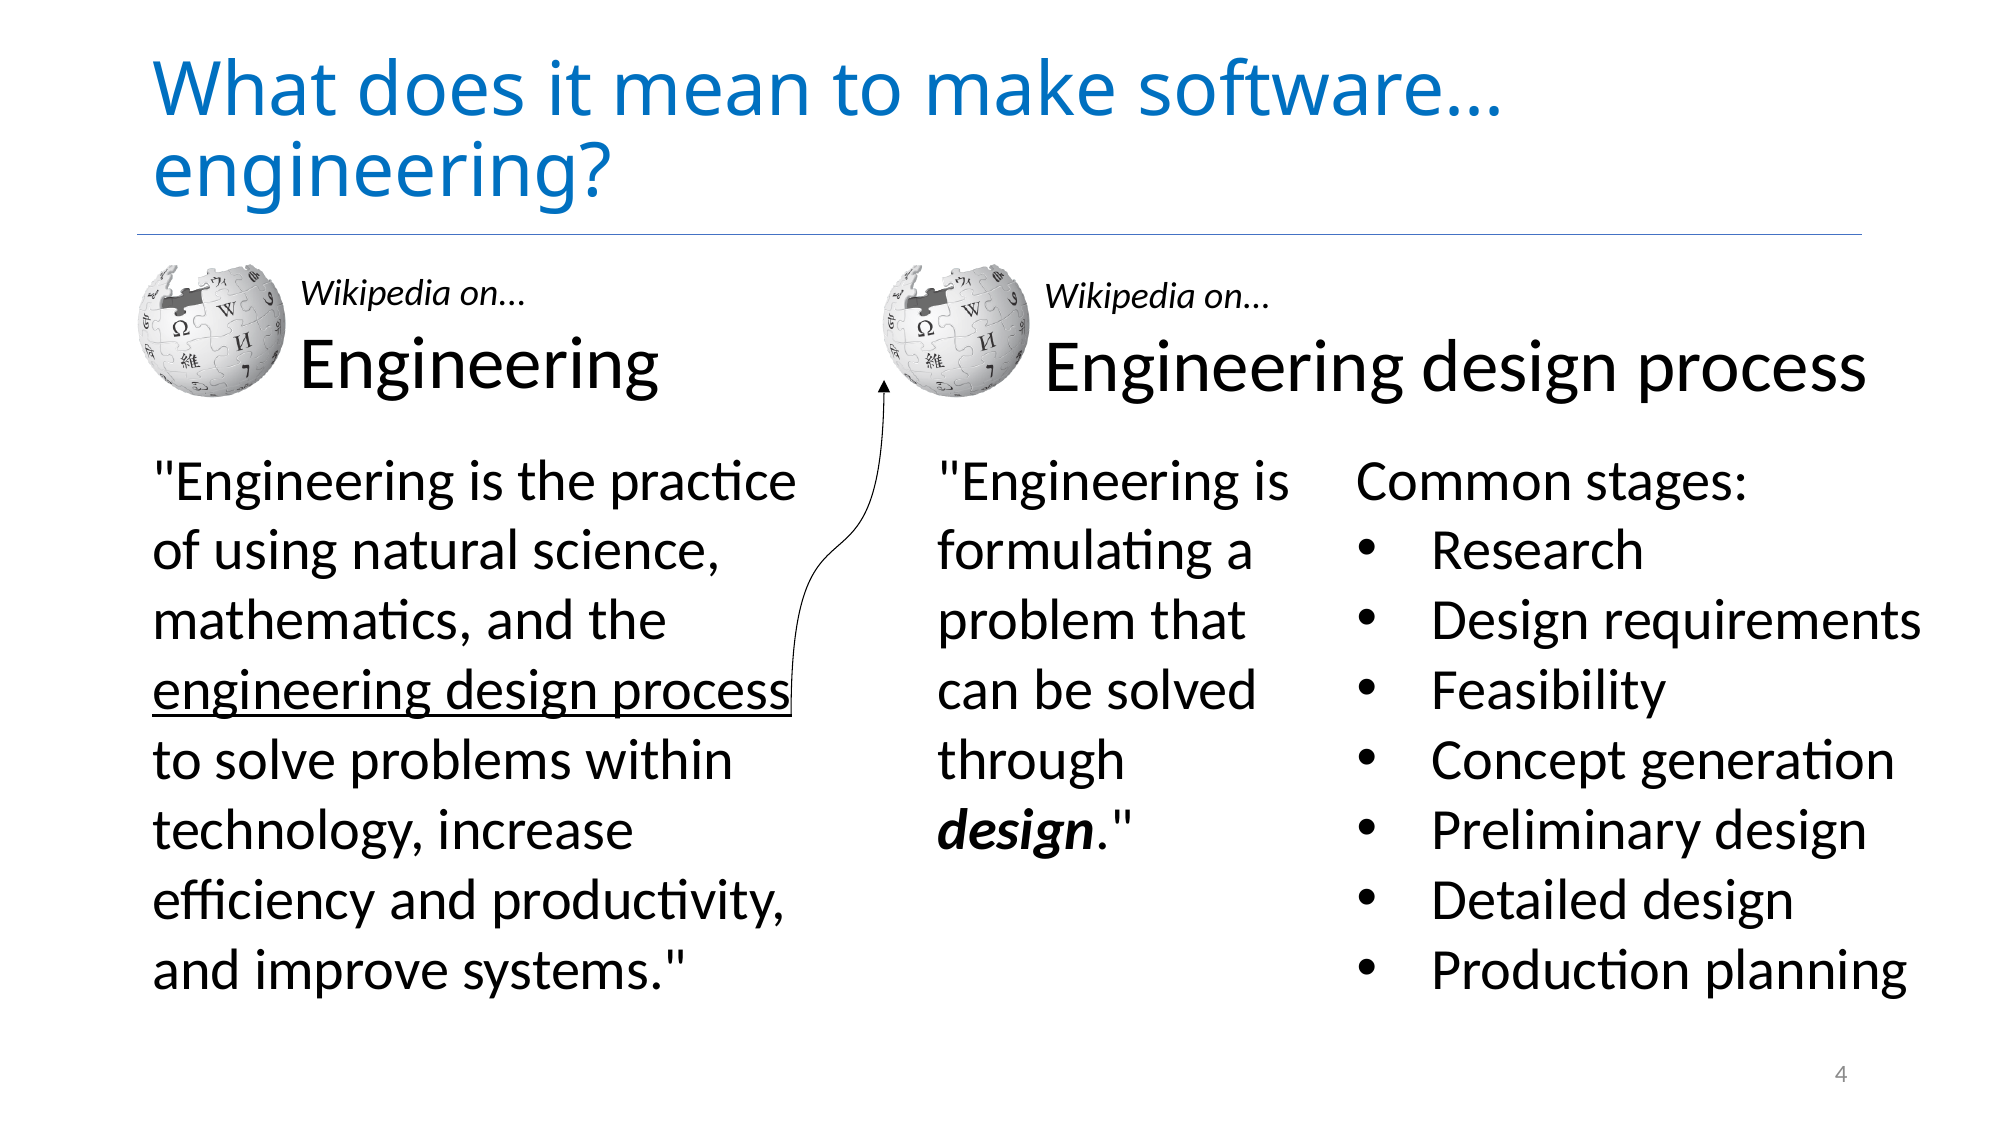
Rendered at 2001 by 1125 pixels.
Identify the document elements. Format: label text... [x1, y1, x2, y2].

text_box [791, 379, 885, 716]
picture [882, 263, 1030, 398]
text_box "Engineering is formulating a problem that can be solved through design." [922, 434, 1328, 869]
text_box "Engineering is the practice of using natural science, mathematics, and the engineering design process to solve problems within technology, increase efficiency and productivity, and improve systems." [137, 434, 859, 1009]
text_box Wikipedia on... Engineering design process [1029, 263, 1956, 414]
text_box Common stages: Research Design requirements Feasibility Concept generation Preliminary design Detailed design Production planning [1341, 434, 1977, 1009]
title What does it mean to make software... engineering? [137, 3, 1863, 221]
text_box Wikipedia on... Engineering [284, 260, 735, 411]
slide_number 4 [1412, 1042, 1863, 1103]
picture [137, 263, 286, 398]
